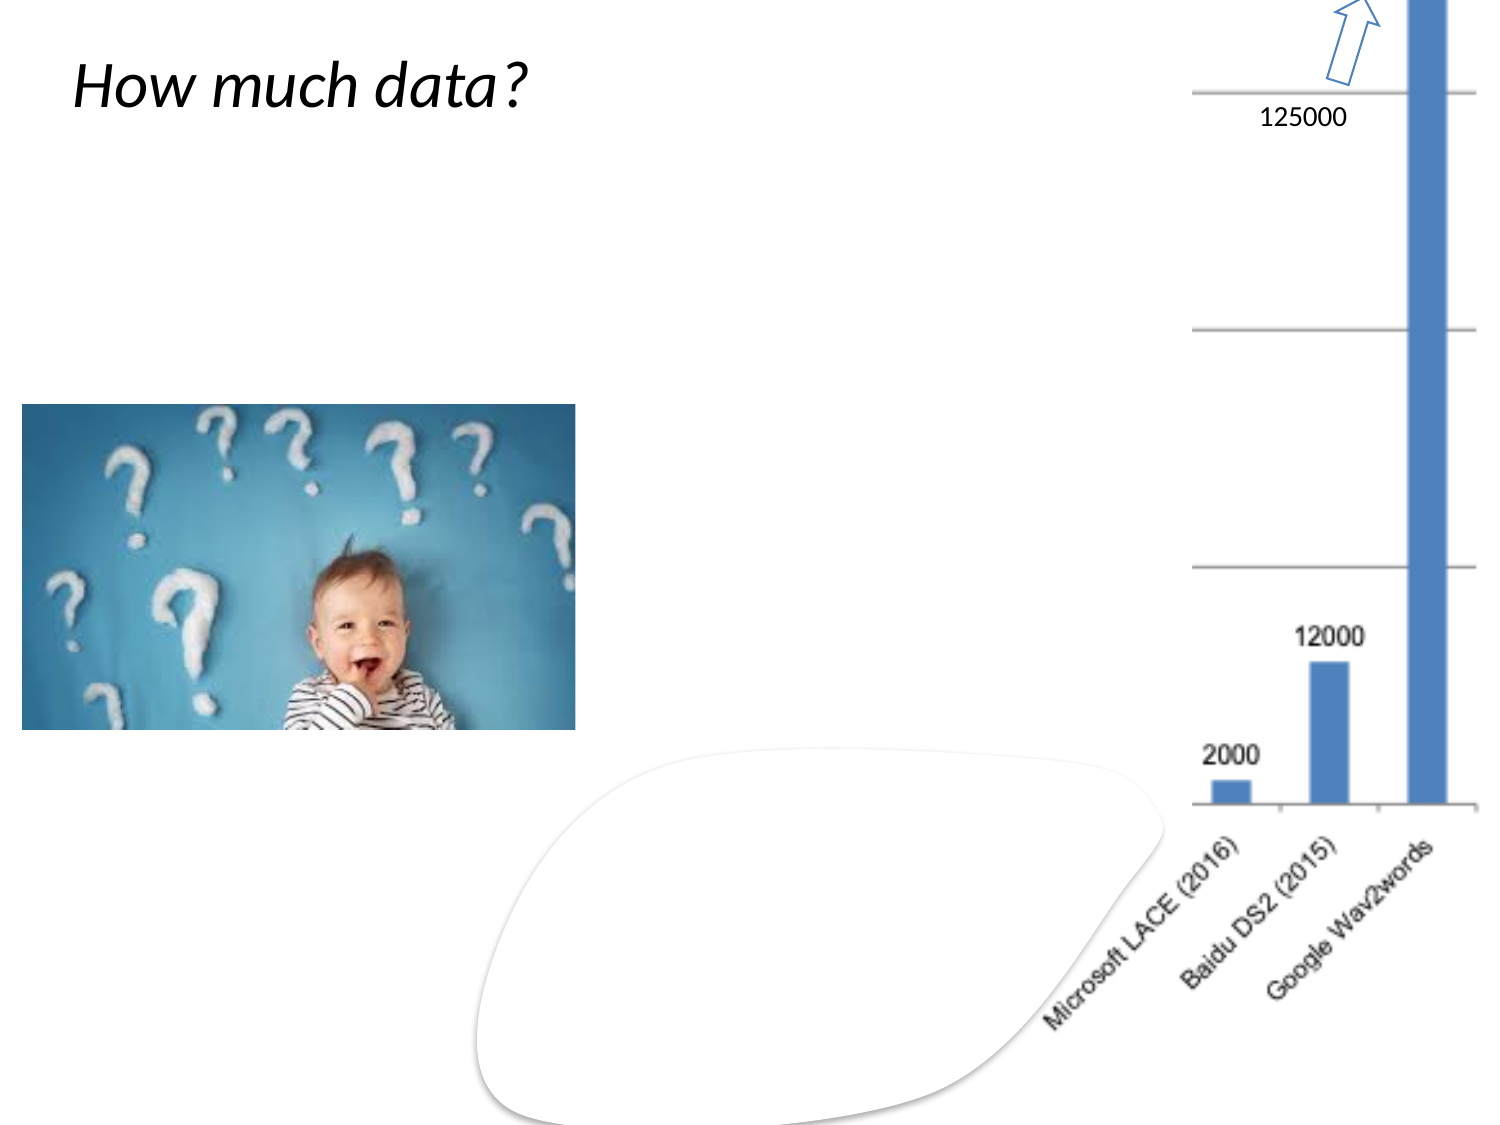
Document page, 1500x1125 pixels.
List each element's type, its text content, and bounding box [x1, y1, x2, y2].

picture [22, 0, 1500, 1125]
text_box [476, 826, 569, 1125]
title How much data? [0, 17, 569, 143]
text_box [1246, 0, 1374, 141]
